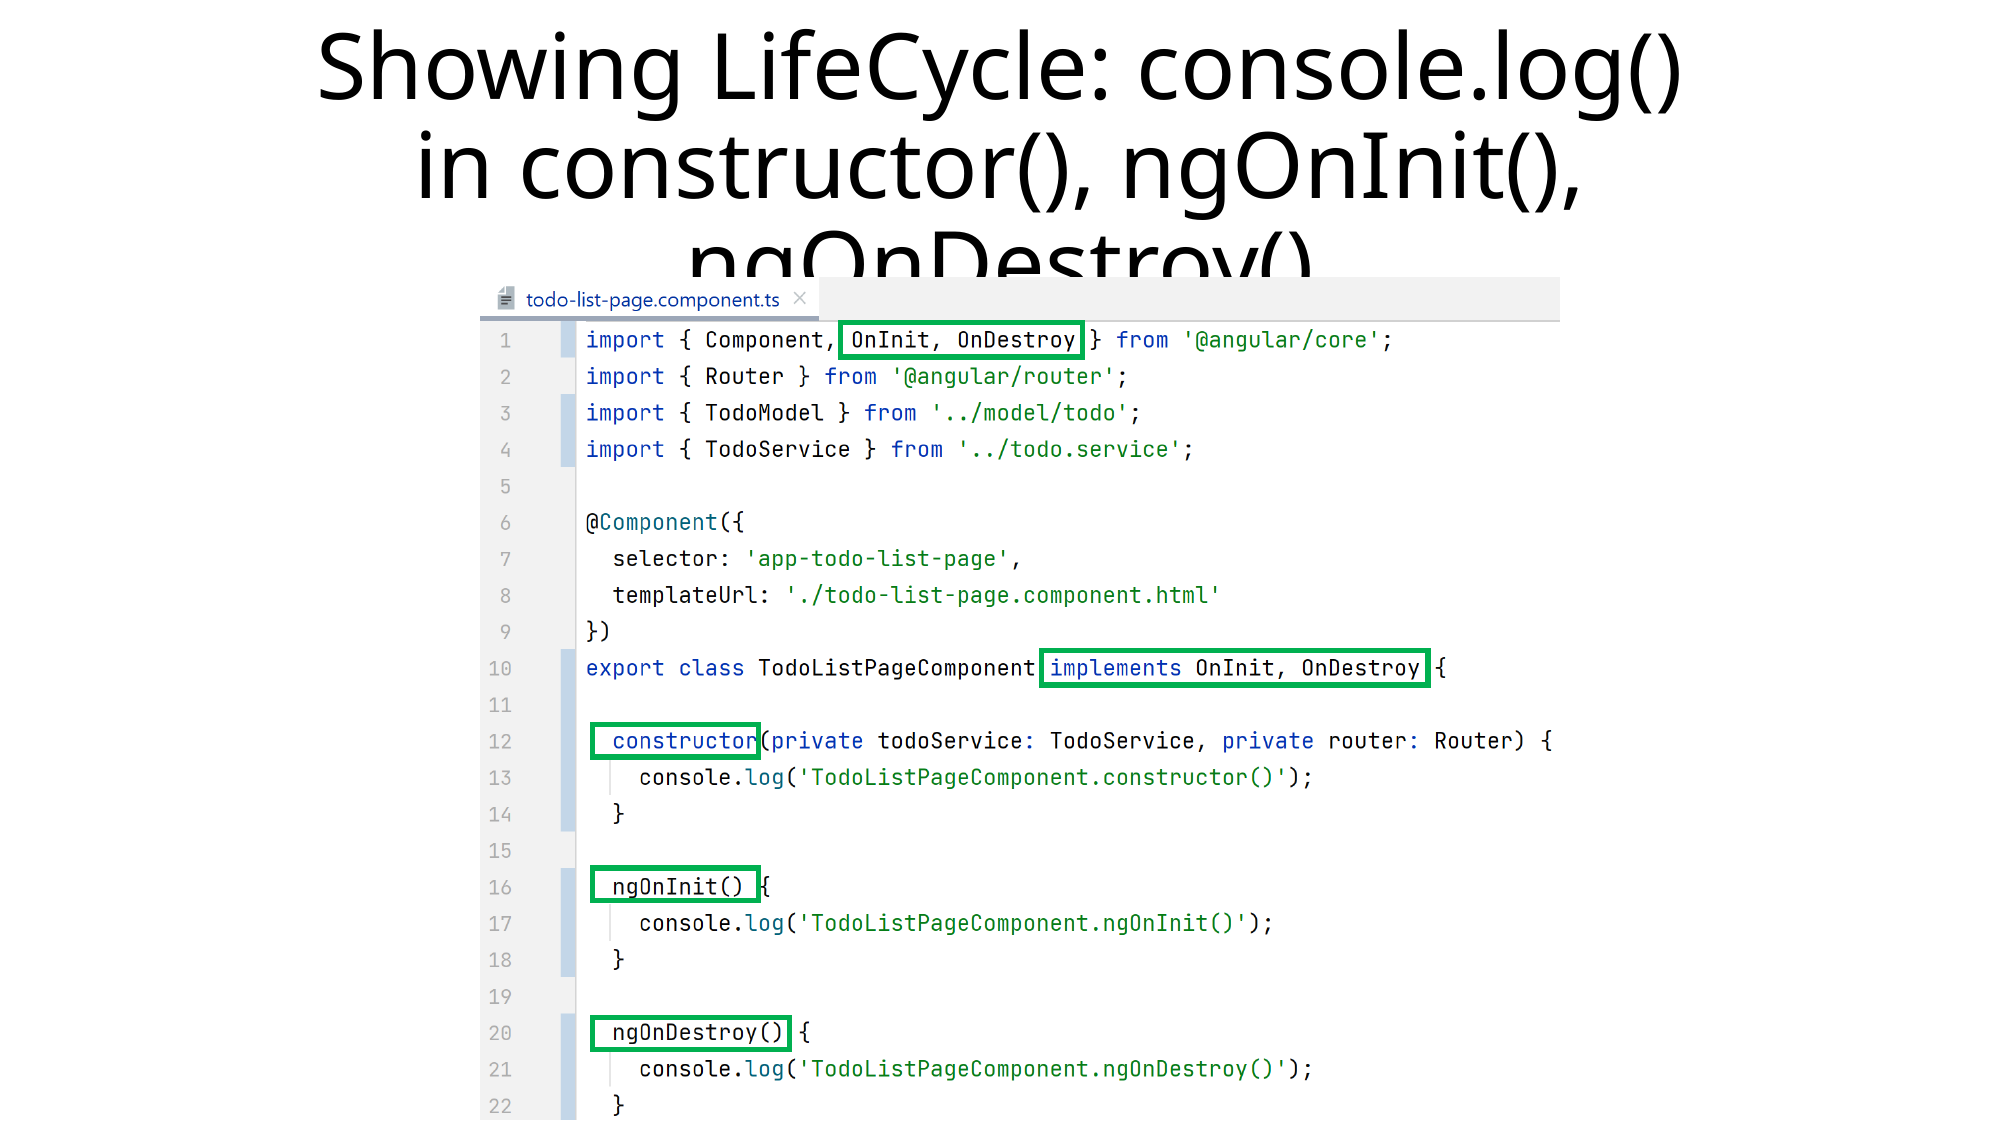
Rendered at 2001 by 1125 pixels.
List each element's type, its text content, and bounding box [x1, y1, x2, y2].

title Showing LifeCycle: console.log() in constructor(), ngOnInit(), ngOnDestroy() [137, 59, 1863, 278]
picture [480, 277, 1560, 1120]
